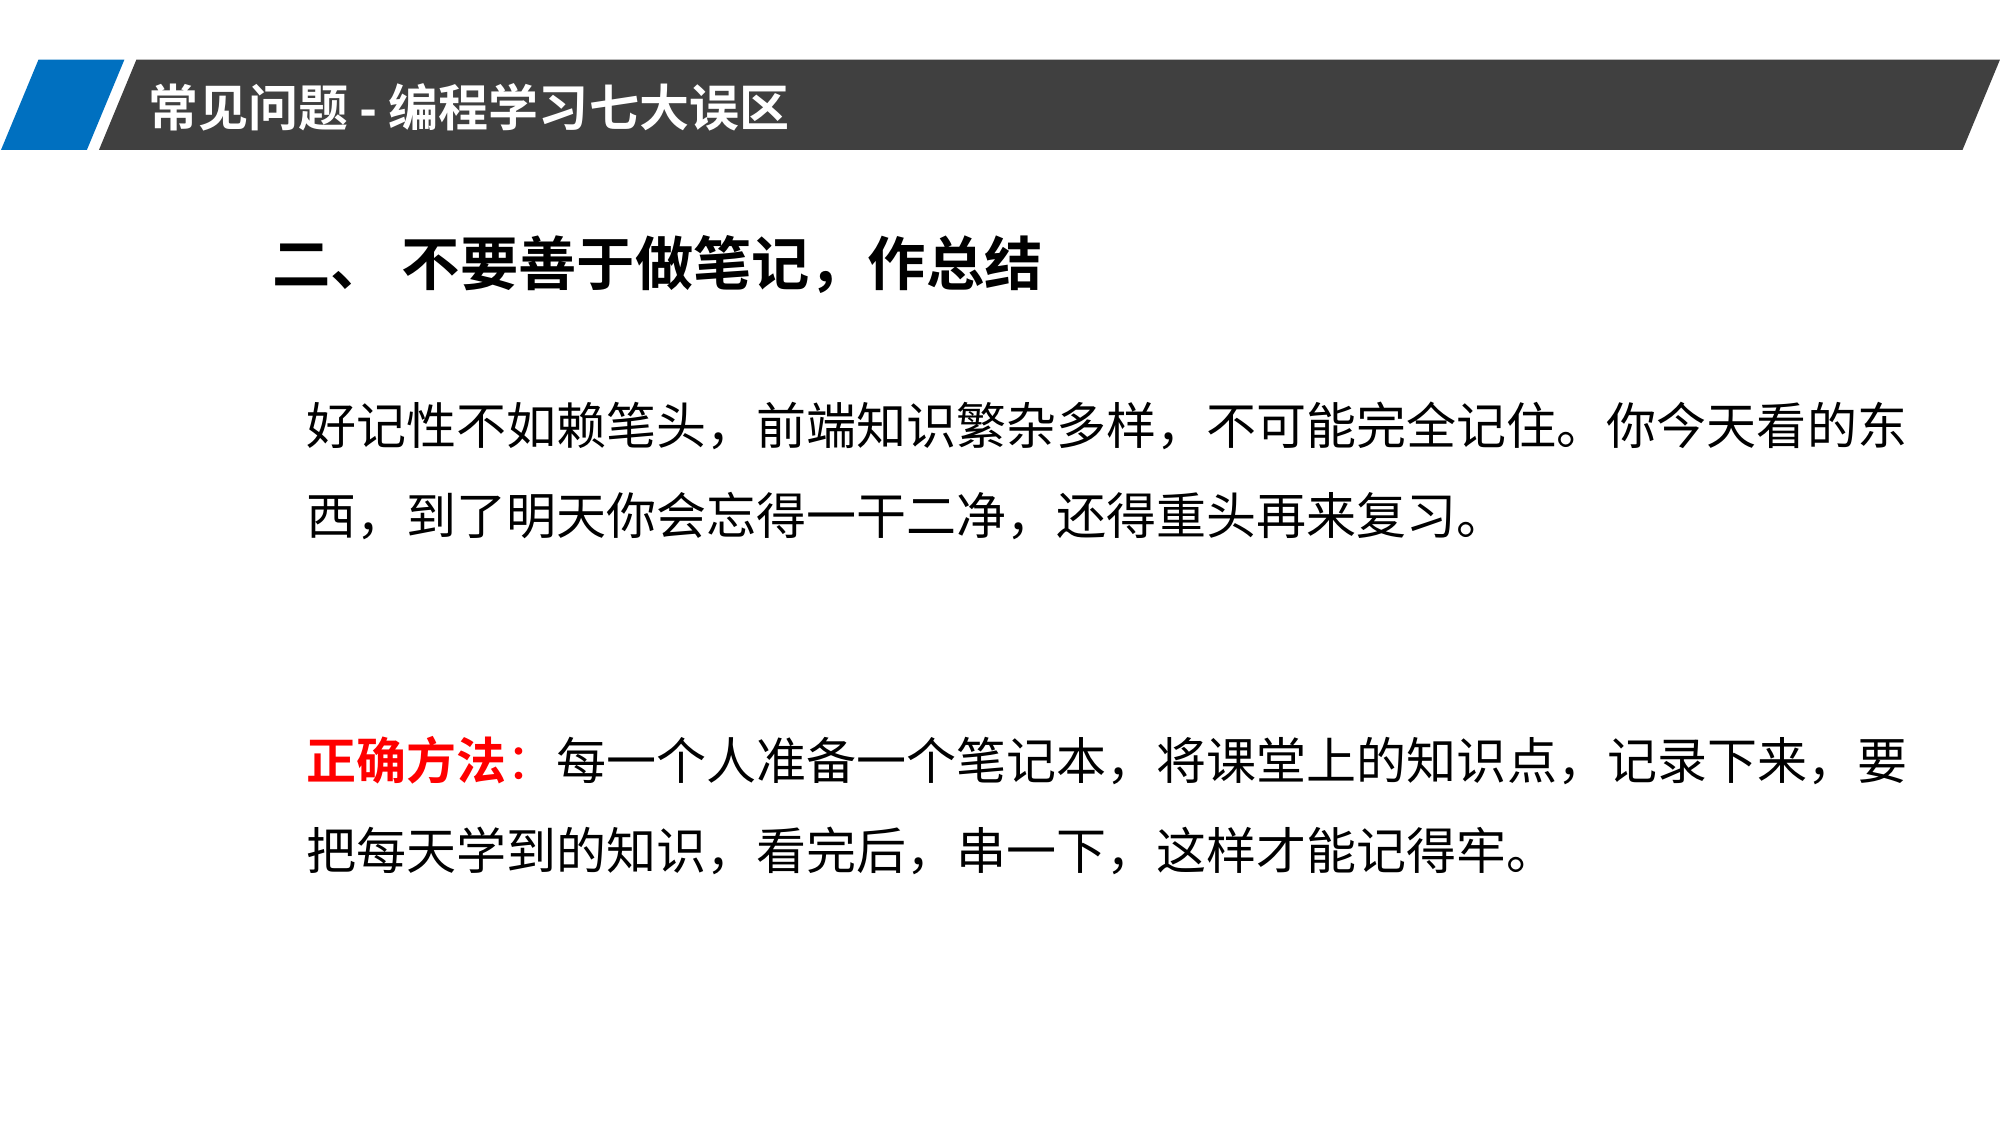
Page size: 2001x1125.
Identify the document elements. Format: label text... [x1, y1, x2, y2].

text_box [98, 59, 2000, 150]
text_box 二、 不要善于做笔记，作总结 [182, 219, 1683, 305]
text_box [1, 59, 125, 150]
text_box 常见问题-编程学习七大误区 [134, 69, 957, 145]
text_box 正确方法：每一个人准备一个笔记本，将课堂上的知识点，记录下来，要把每天学到的知识，看完后，串一下，这样才能记得牢。 [182, 675, 1960, 903]
text_box 好记性不如赖笔头，前端知识繁杂多样，不可能完全记住。你今天看的东西，到了明天你会忘得一干二净，还得重头再来复习。 [182, 341, 1931, 569]
